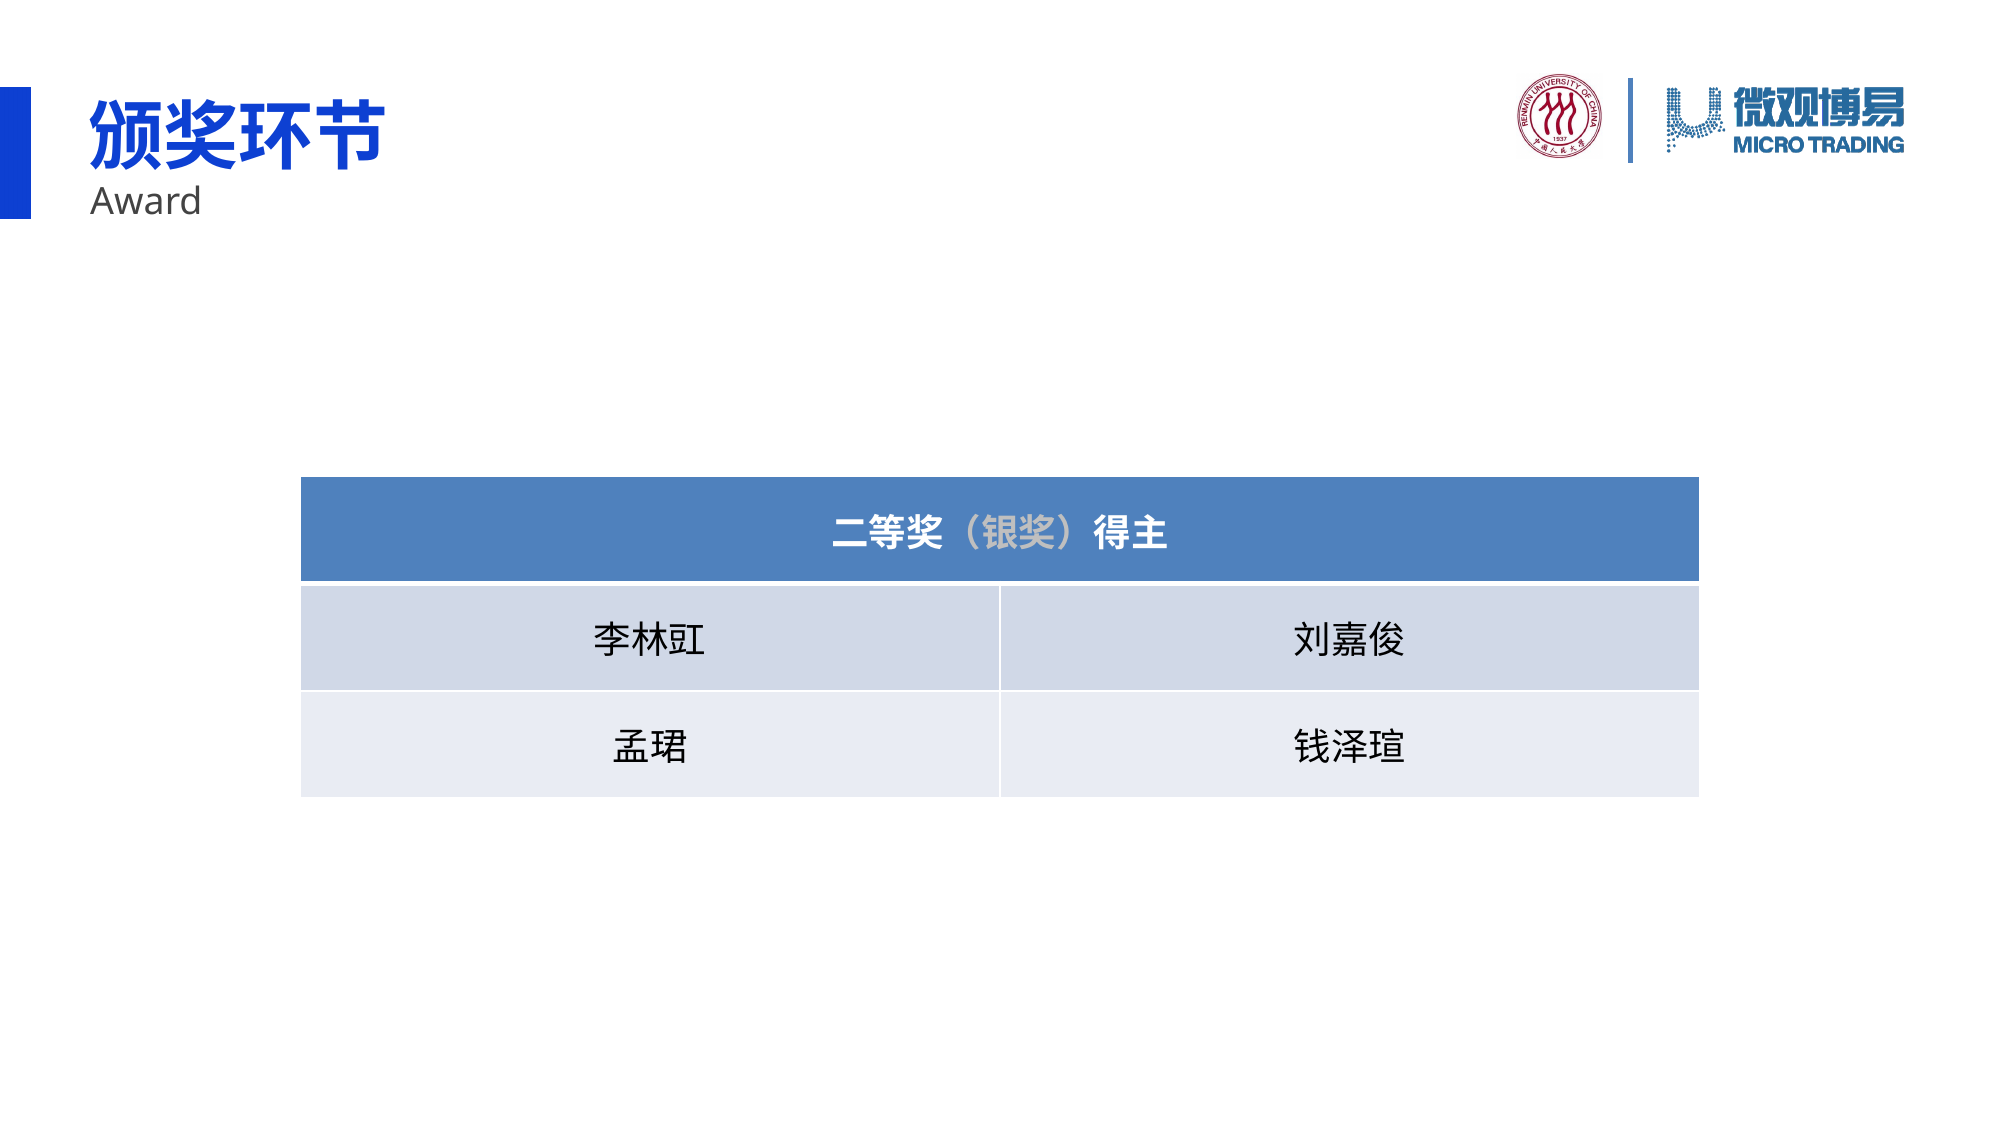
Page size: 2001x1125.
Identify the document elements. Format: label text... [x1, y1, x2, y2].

text_box 颁奖环节 [88, 88, 430, 171]
table_cell 刘嘉俊 [1001, 586, 1699, 690]
picture [1647, 66, 1904, 173]
table_cell 钱泽瑄 [1001, 692, 1699, 797]
table_header 二等奖（银奖）得主 [301, 477, 1699, 581]
text_box Award [90, 176, 362, 207]
table_cell 孟珺 [301, 692, 999, 797]
table_cell 李林豇 [301, 586, 999, 690]
picture [1516, 73, 1603, 159]
picture [0, 87, 31, 219]
